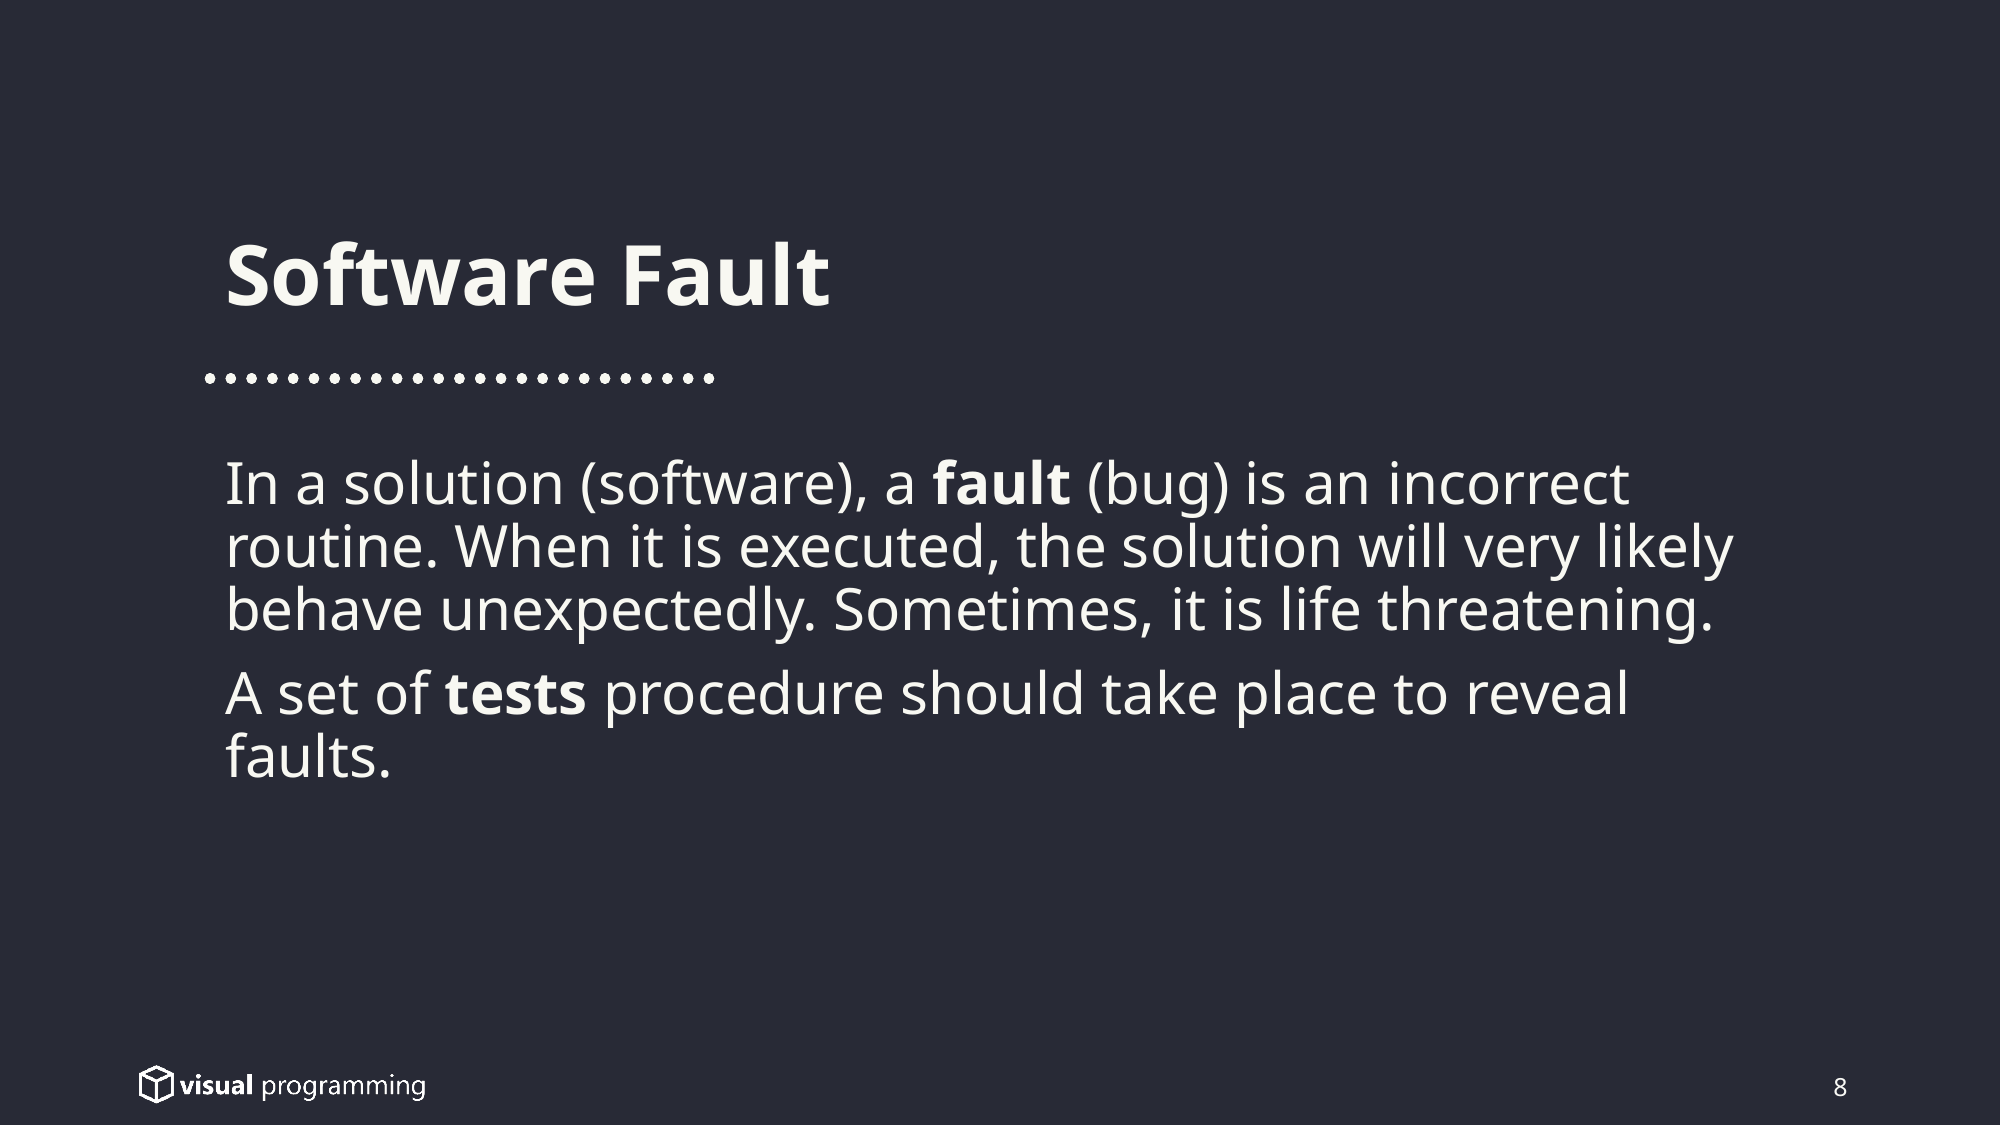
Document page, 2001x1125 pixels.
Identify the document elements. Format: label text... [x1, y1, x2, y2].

slide_number 8 [1751, 1058, 1863, 1119]
list In a solution (software), a fault (bug) is an incorrect routine. When it is executed, the solution will very likely behave unexpectedly. Sometimes, it is life threatening. A set of tests procedure should take place to reveal faults. [210, 449, 1785, 796]
list Software Fault [210, 218, 1785, 339]
picture [137, 1059, 443, 1117]
